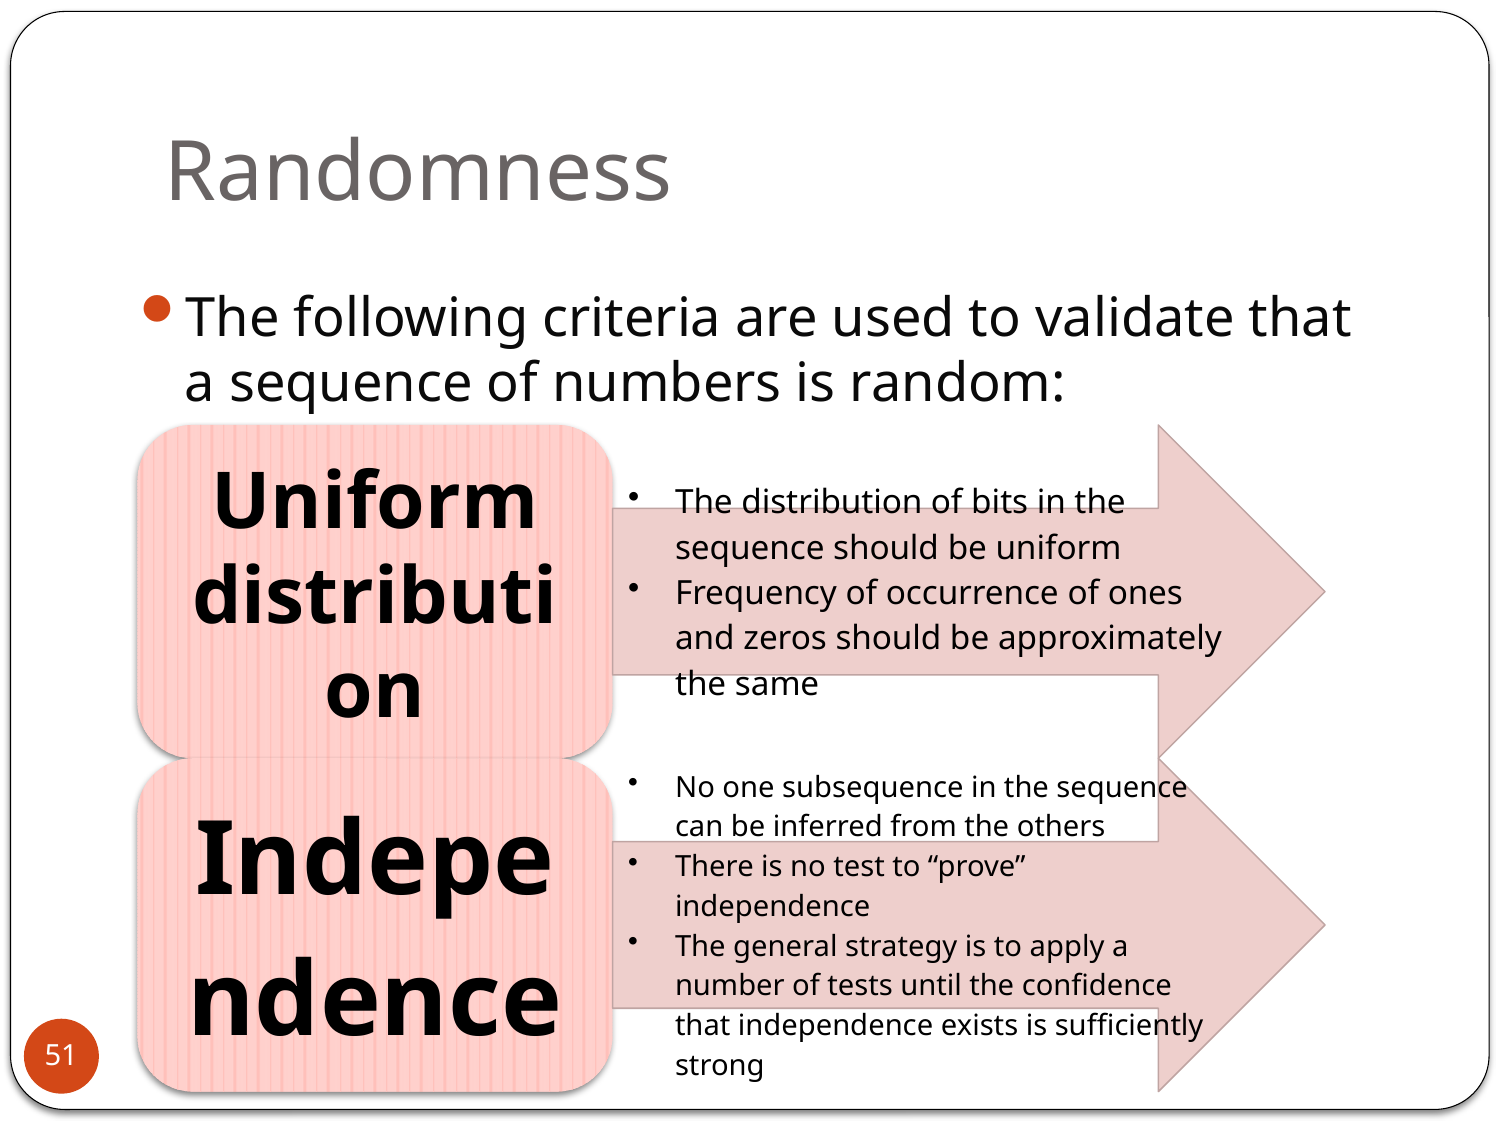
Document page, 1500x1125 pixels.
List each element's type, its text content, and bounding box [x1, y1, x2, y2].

title Randomness [150, 45, 1425, 233]
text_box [137, 424, 1326, 1092]
list The following criteria are used to validate that a sequence of numbers is random: [125, 275, 1369, 1025]
slide_number 51 [23, 1018, 99, 1094]
